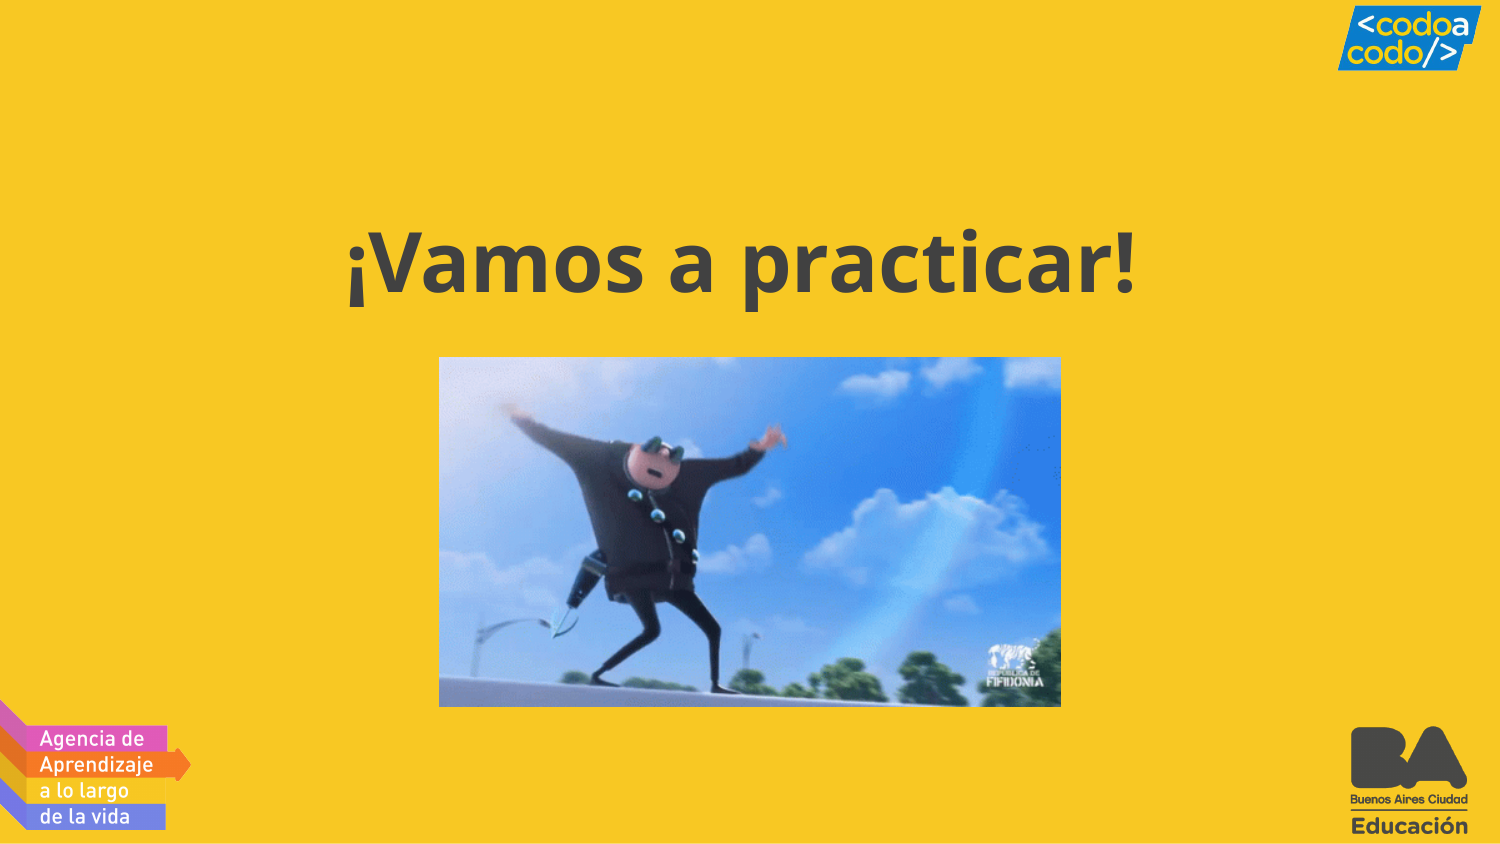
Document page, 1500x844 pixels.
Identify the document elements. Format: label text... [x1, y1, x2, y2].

picture [1297, 668, 1500, 844]
title ¡Vamos a practicar! [80, 73, 1403, 445]
picture [1337, 5, 1482, 71]
picture [0, 699, 191, 830]
picture [439, 356, 1061, 707]
